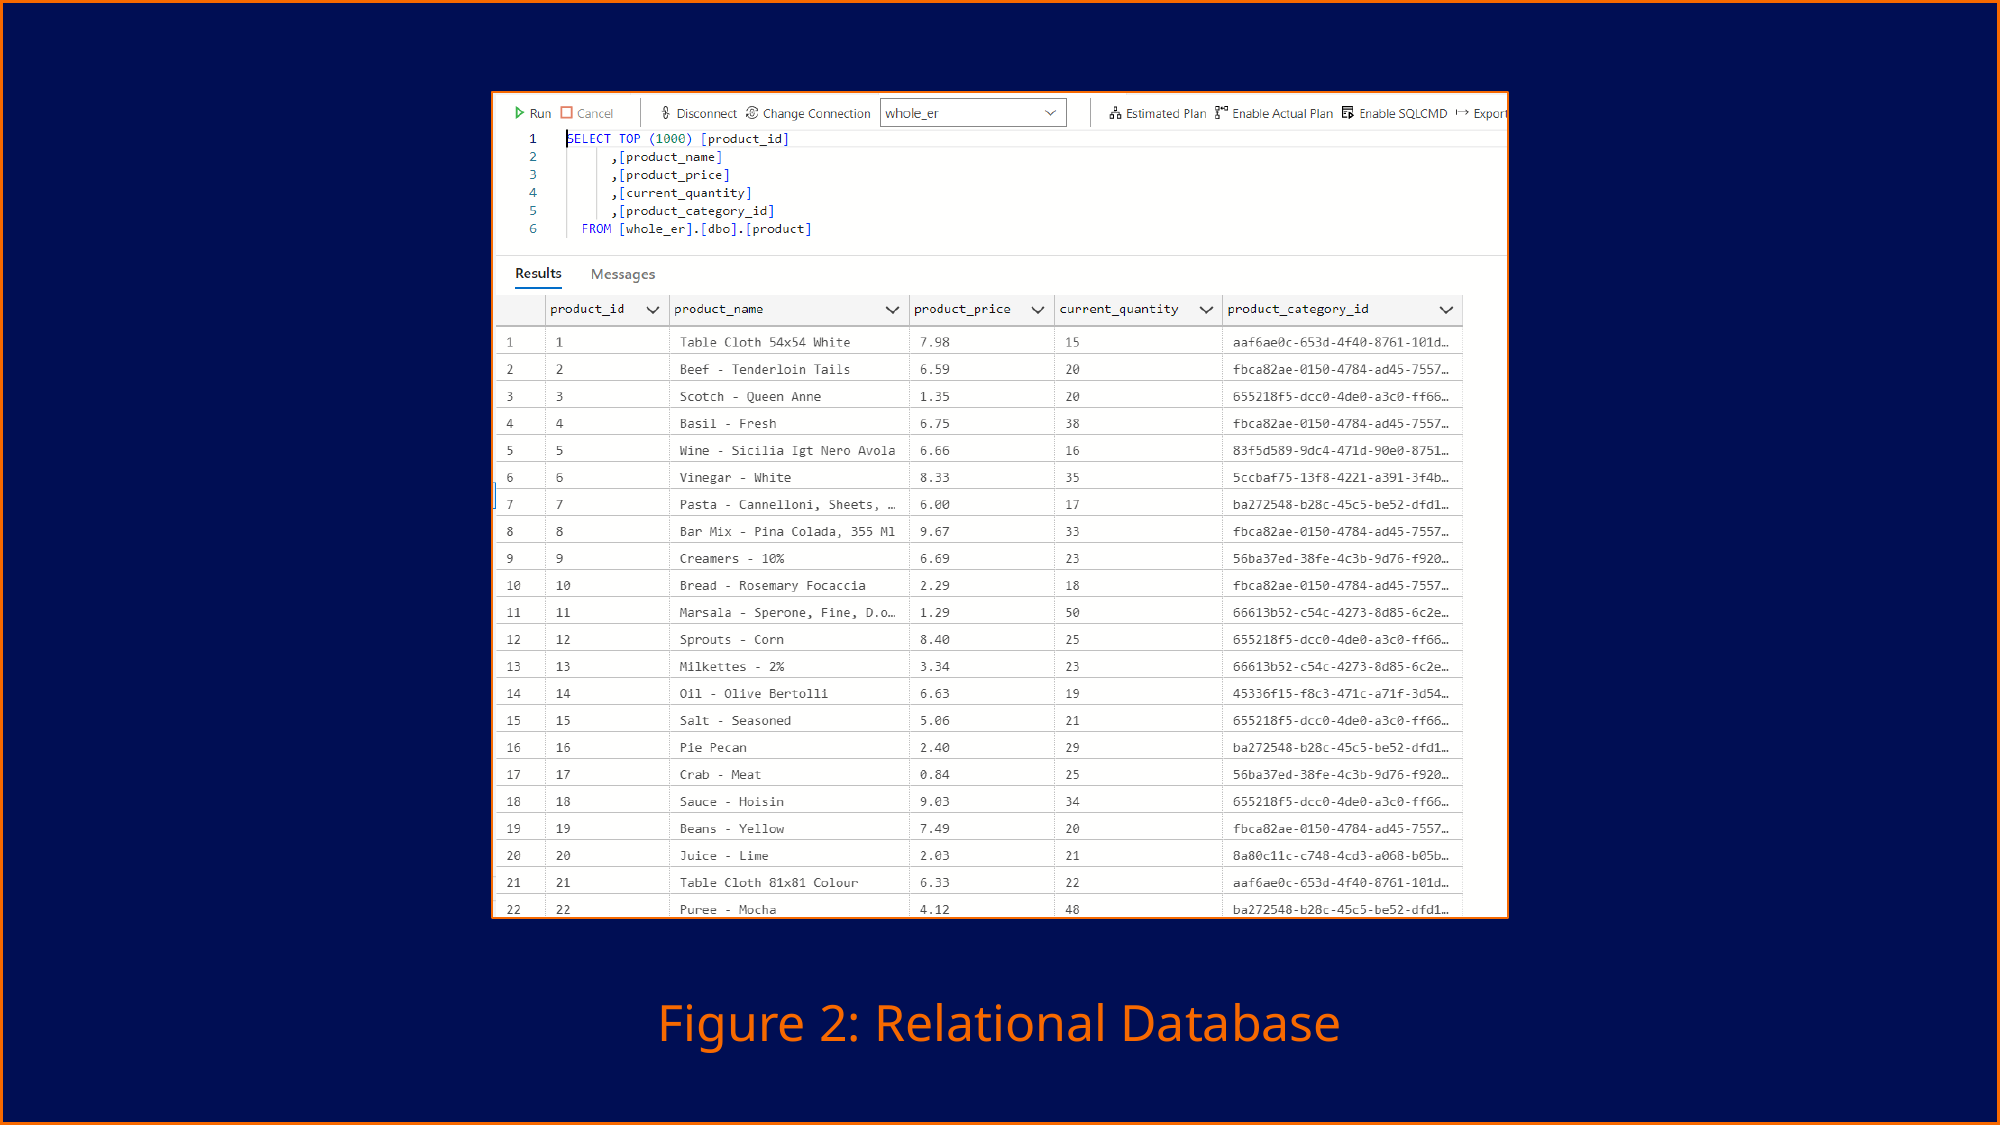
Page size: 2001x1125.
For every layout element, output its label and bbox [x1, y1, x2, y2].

text_box [0, 0, 2000, 1125]
picture [492, 93, 1508, 918]
